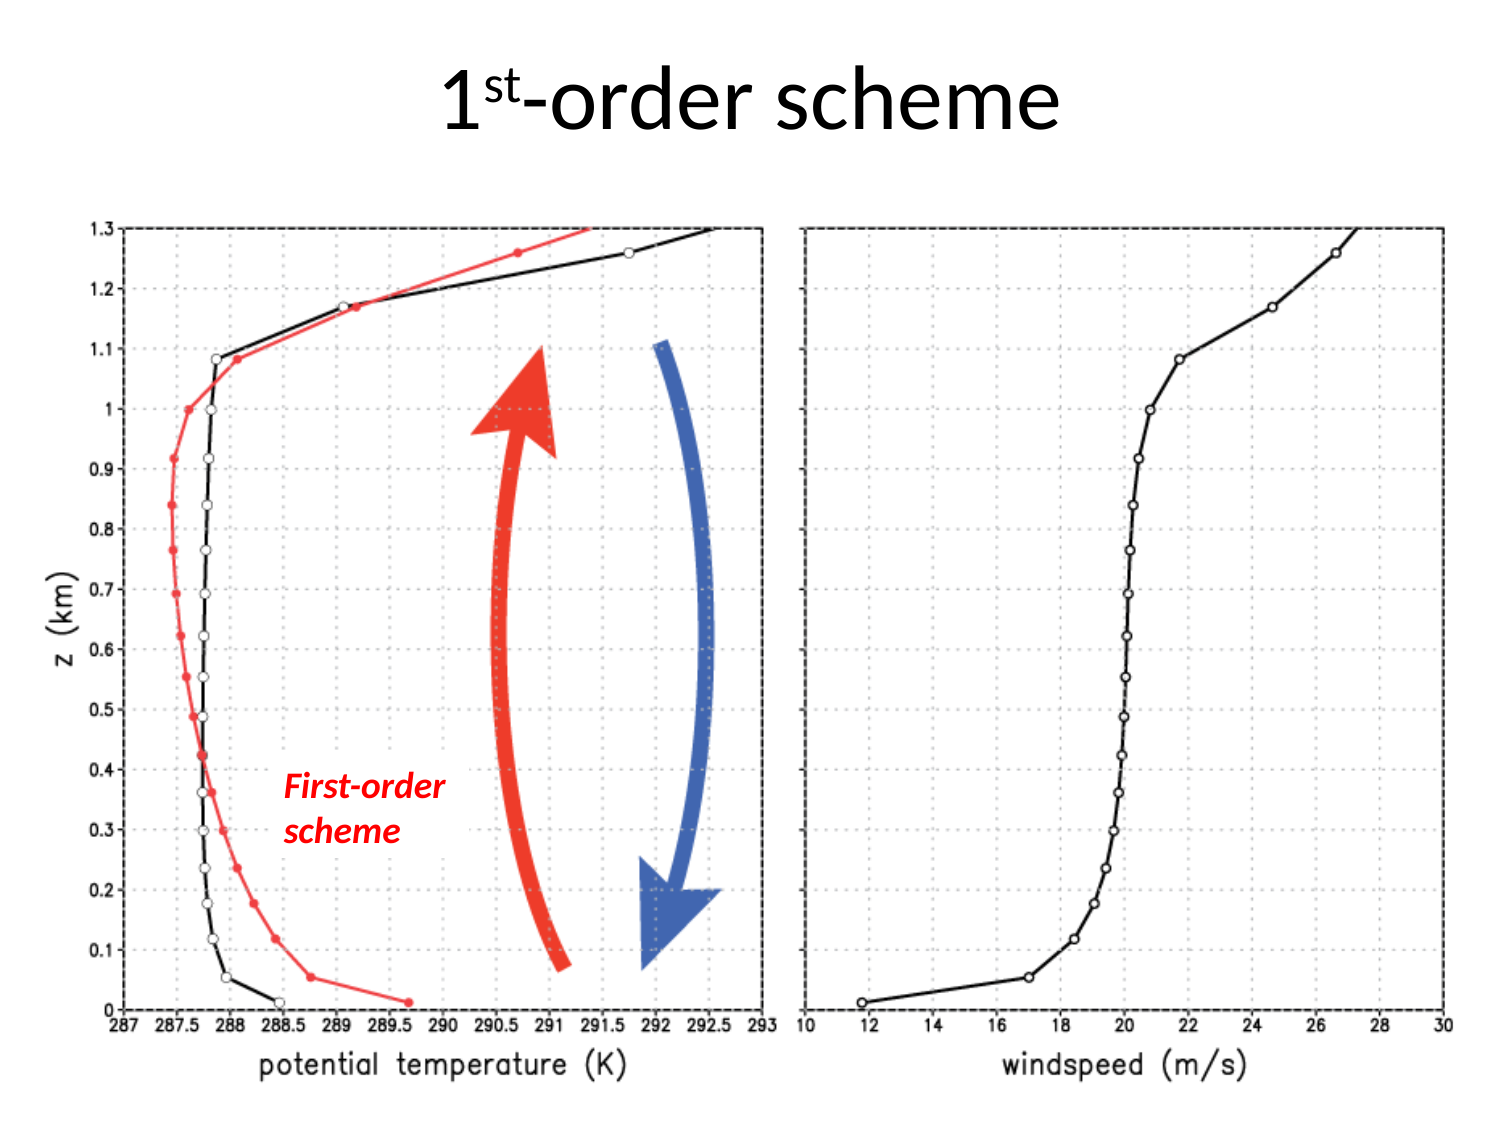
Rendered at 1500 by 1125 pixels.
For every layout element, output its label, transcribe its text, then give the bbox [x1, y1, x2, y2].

picture [1, 171, 1500, 1125]
title 1st-order scheme [75, 0, 1425, 170]
